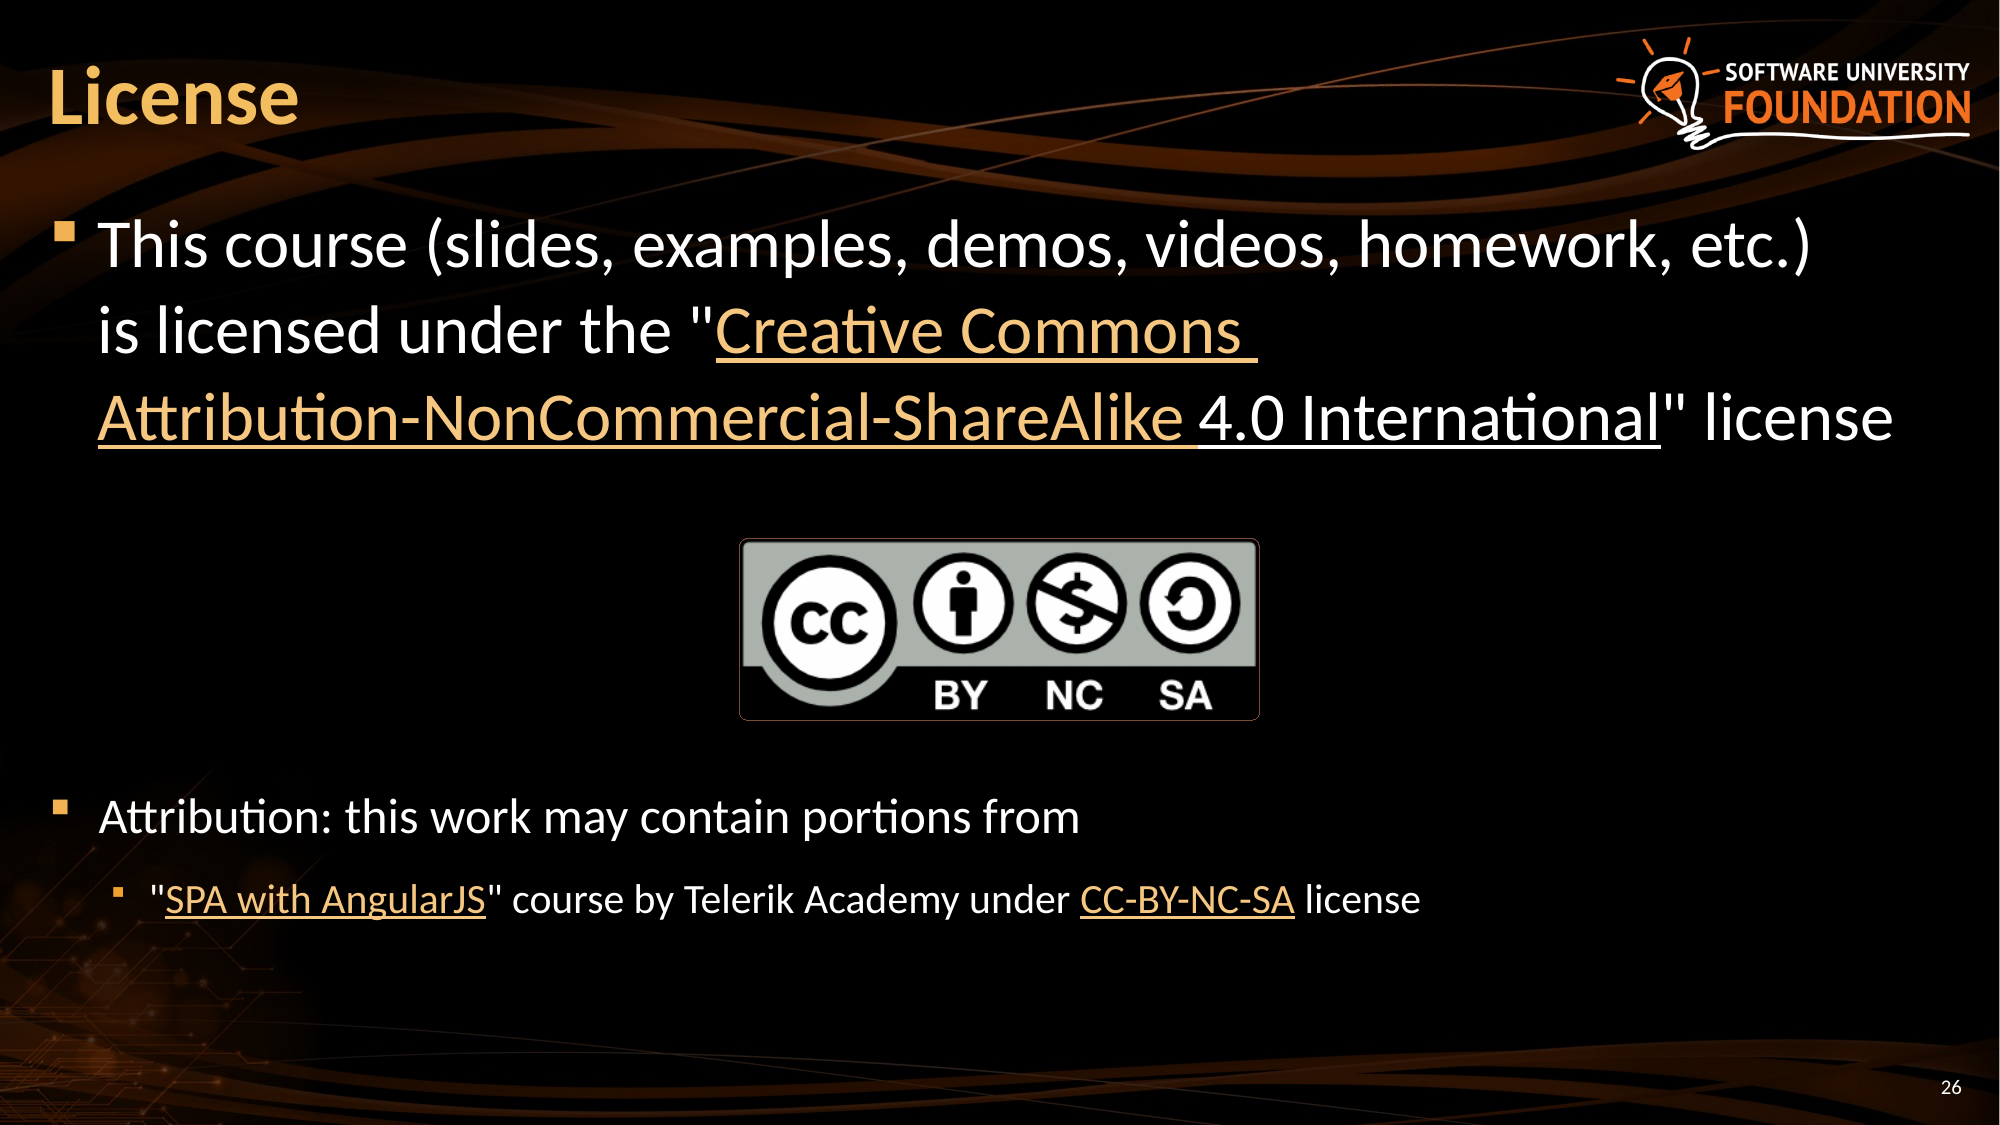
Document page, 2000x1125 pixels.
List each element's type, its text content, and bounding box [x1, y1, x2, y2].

picture [0, 0, 2000, 1125]
title License [30, 6, 1602, 189]
list Attribution: this work may contain portions from "SPA with AngularJS" course by Telerik Academy under CC-BY-NC-SA license [30, 774, 1968, 1103]
list This course (slides, examples, demos, videos, homework, etc.) is licensed under the "Creative Commons Attribution-NonCommercial-ShareAlike 4.0 International" license [31, 188, 1968, 484]
